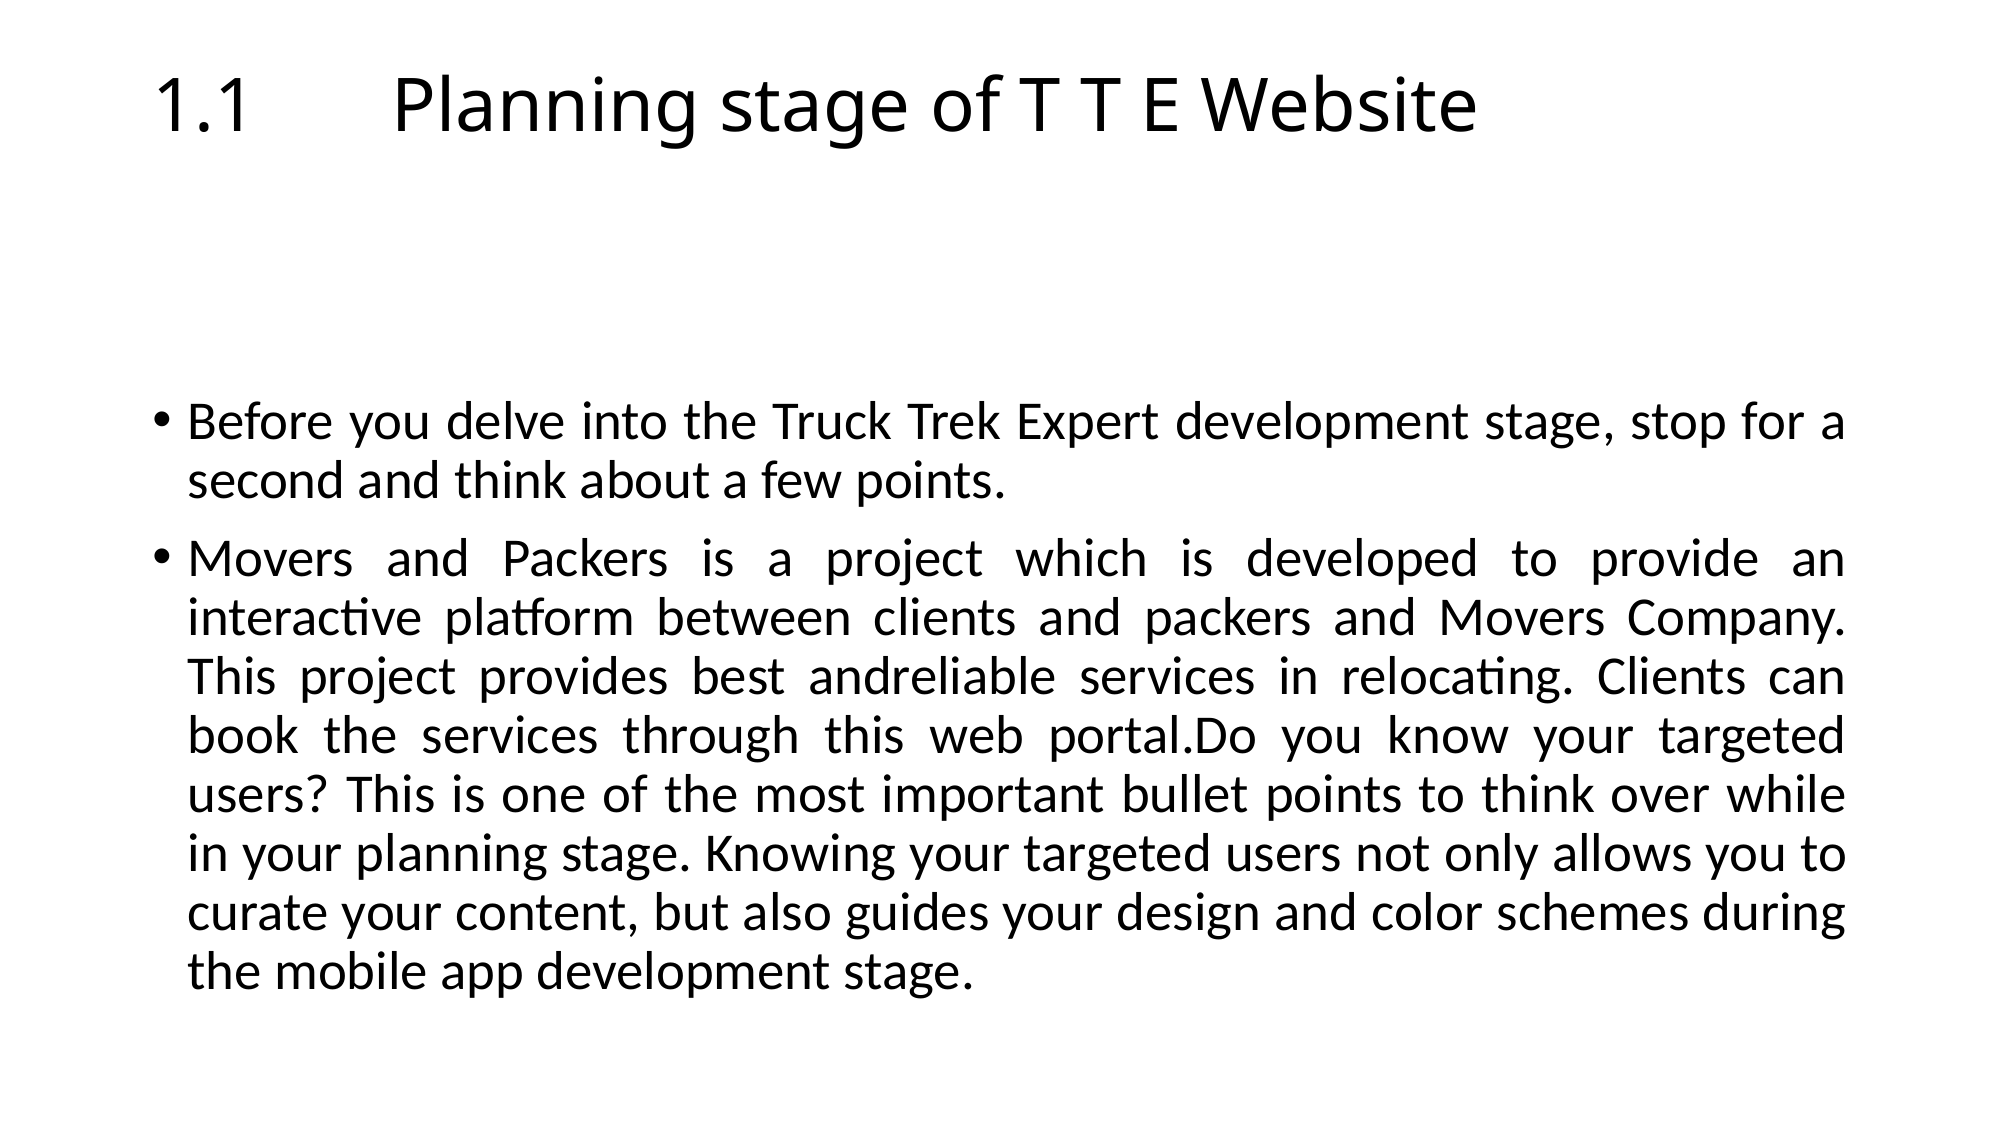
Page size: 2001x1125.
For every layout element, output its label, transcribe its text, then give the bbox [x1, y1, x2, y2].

list Before you delve into the Truck Trek Expert development stage, stop for a second and think about a few points. Movers and Packers is a project which is developed to provide an interactive platform between clients and packers and Movers Company. This project provides best andreliable services in relocating. Clients can book the services through this web portal.Do you know your targeted users? This is one of the most important bullet points to think over while in your planning stage. Knowing your targeted users not only allows you to curate your content, but also guides your design and color schemes during the mobile app development stage. [137, 299, 1863, 1014]
title 1.1 Planning stage of T T E Website [137, 59, 1863, 278]
